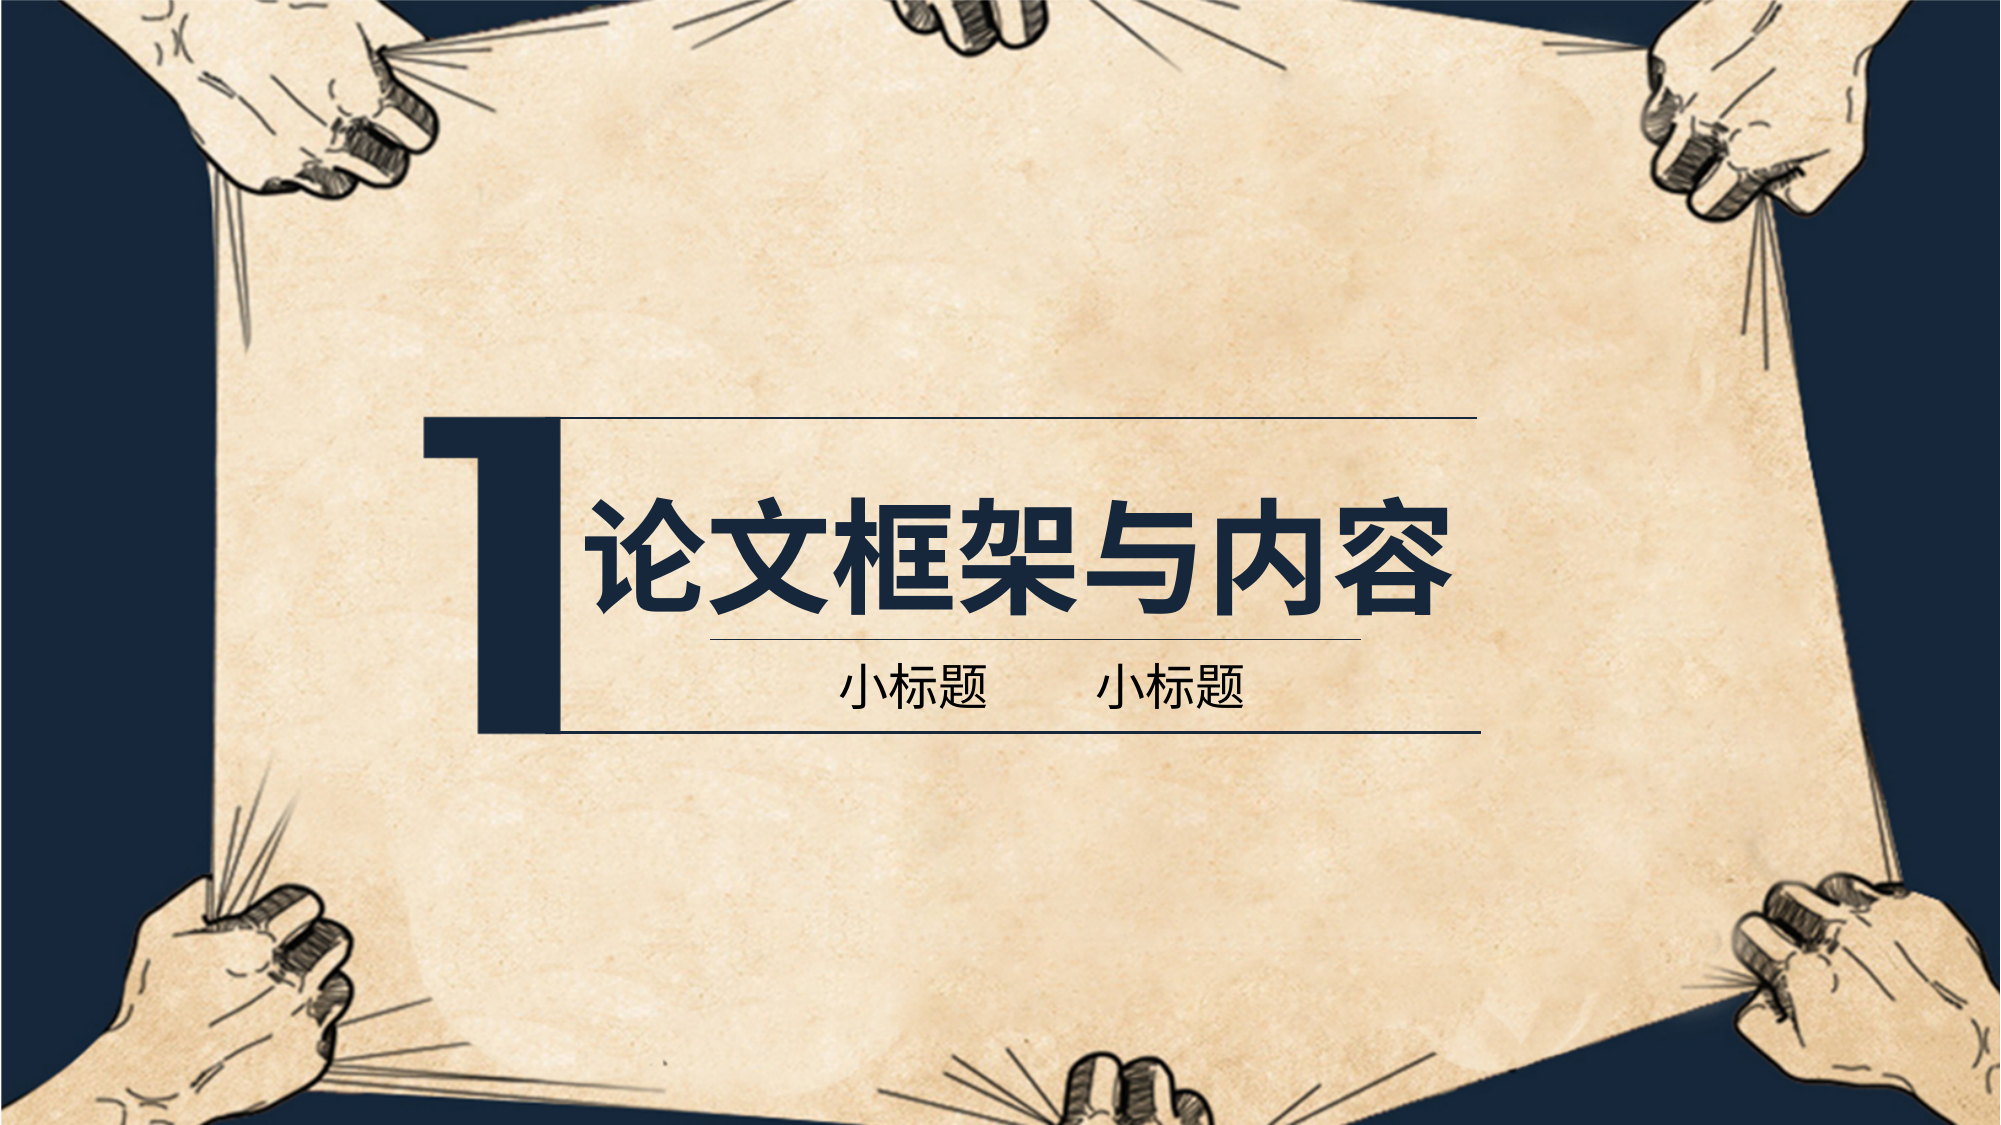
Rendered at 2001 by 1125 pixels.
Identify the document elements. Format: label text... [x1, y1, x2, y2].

picture [3, 1, 2000, 1125]
text_box 小标题 [1024, 648, 1317, 724]
text_box 小标题 [907, 648, 1024, 724]
text_box 论文框架与内容 [907, 472, 1518, 638]
